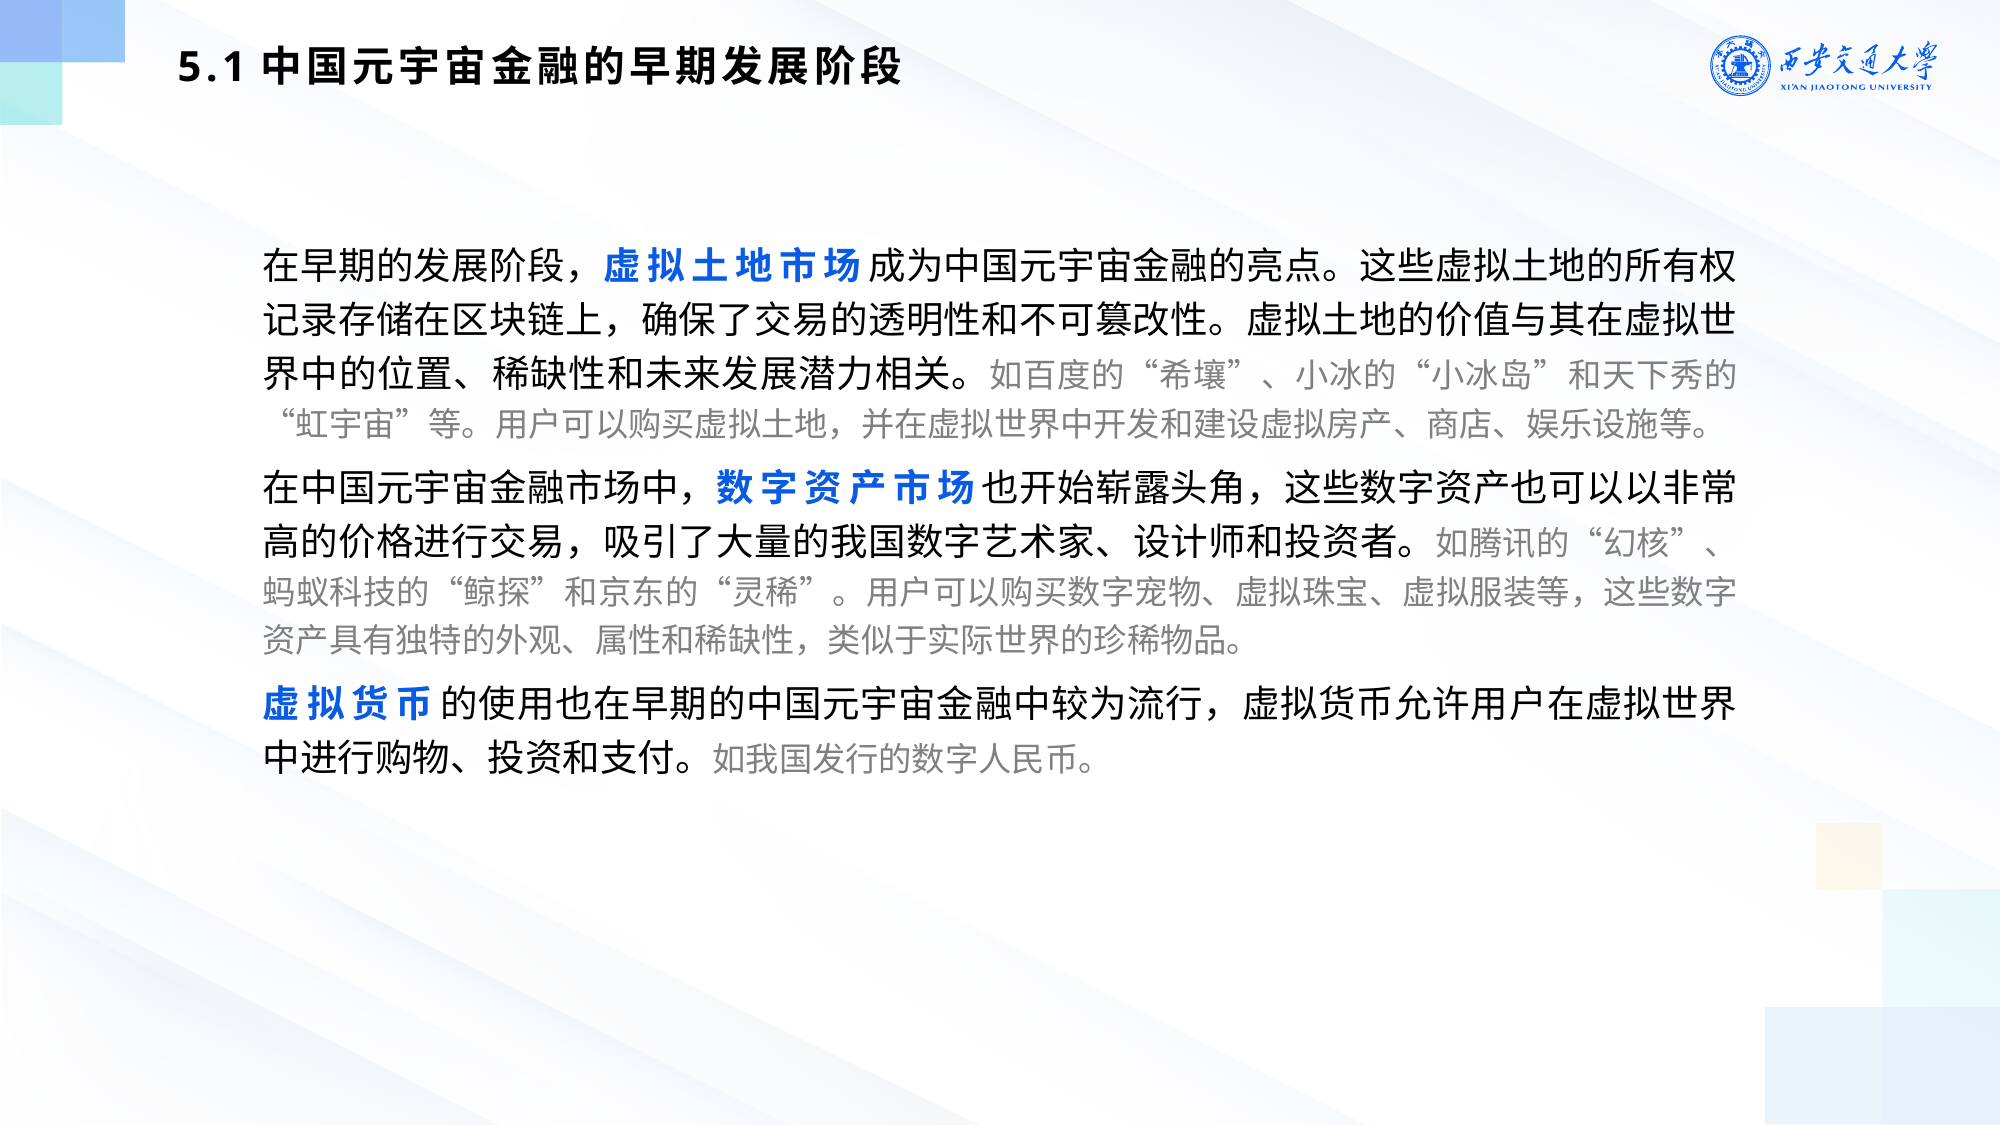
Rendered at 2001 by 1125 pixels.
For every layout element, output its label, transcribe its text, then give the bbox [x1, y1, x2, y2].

text_box 在早期的发展阶段，虚拟土地市场成为中国元宇宙金融的亮点。这些虚拟土地的所有权记录存储在区块链上，确保了交易的透明性和不可篡改性。虚拟土地的价值与其在虚拟世界中的位置、稀缺性和未来发展潜力相关。如百度的“希壤”、小冰的“小冰岛”和天下秀的“虹宇宙”等。用户可以购买虚拟土地，并在虚拟世界中开发和建设虚拟房产、商店、娱乐设施等。 在中国元宇宙金融市场中，数字资产市场也开始崭露头角，这些数字资产也可以以非常高的价格进行交易，吸引了大量的我国数字艺术家、设计师和投资者。如腾讯的“幻核”、蚂蚁科技的“鲸探”和京东的“灵稀”。用户可以购买数字宠物、虚拟珠宝、虚拟服装等，这些数字资产具有独特的外观、属性和稀缺性，类似于实际世界的珍稀物品。 虚拟货币的使用也在早期的中国元宇宙金融中较为流行，虚拟货币允许用户在虚拟世界中进行购物、投资和支付。如我国发行的数字人民币。 [247, 225, 1753, 787]
list 5.1中国元宇宙金融的早期发展阶段 [162, 32, 1000, 97]
